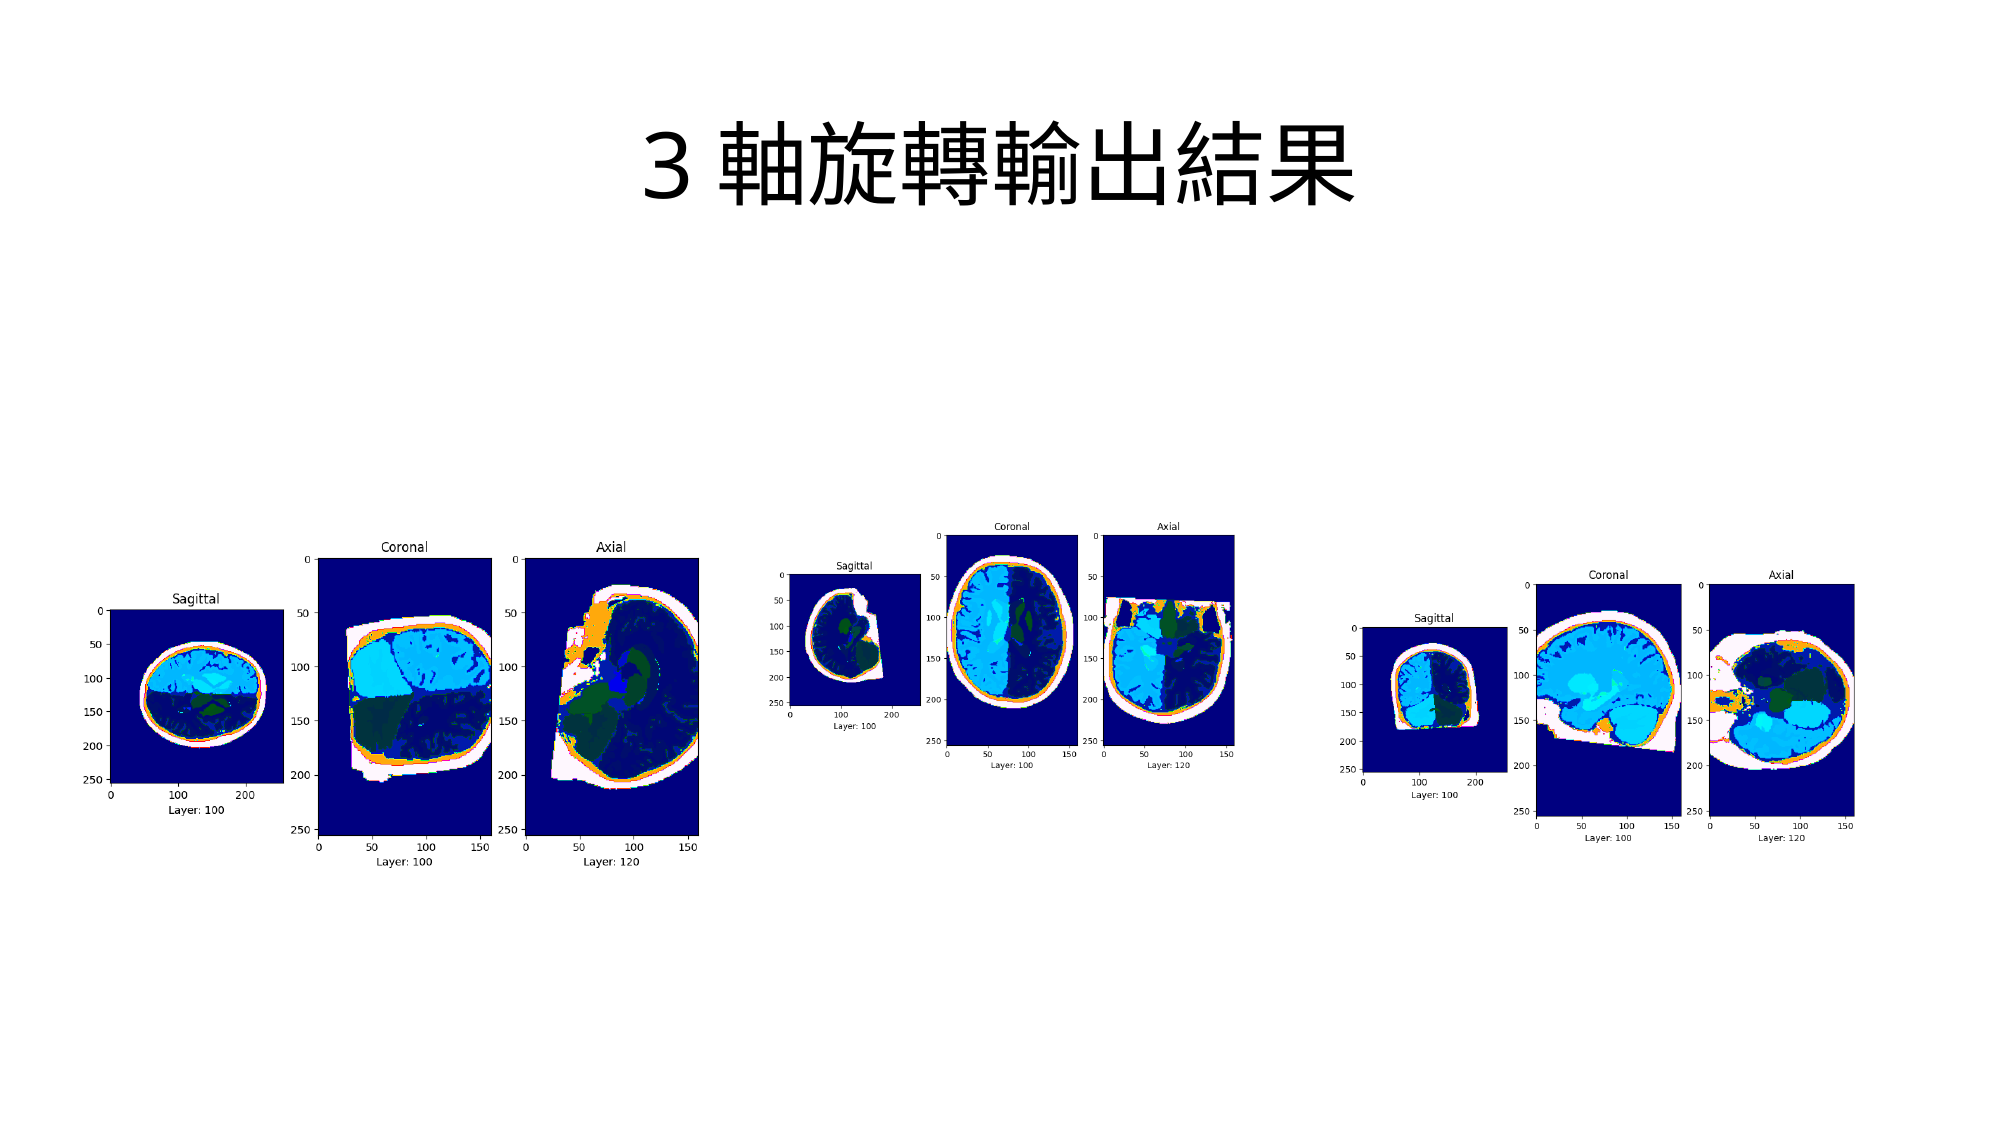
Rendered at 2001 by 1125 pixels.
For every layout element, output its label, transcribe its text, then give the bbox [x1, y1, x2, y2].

picture [1338, 557, 1863, 853]
picture [77, 534, 706, 875]
title 3軸旋轉輸出結果 [137, 59, 1863, 278]
picture [757, 519, 1243, 776]
